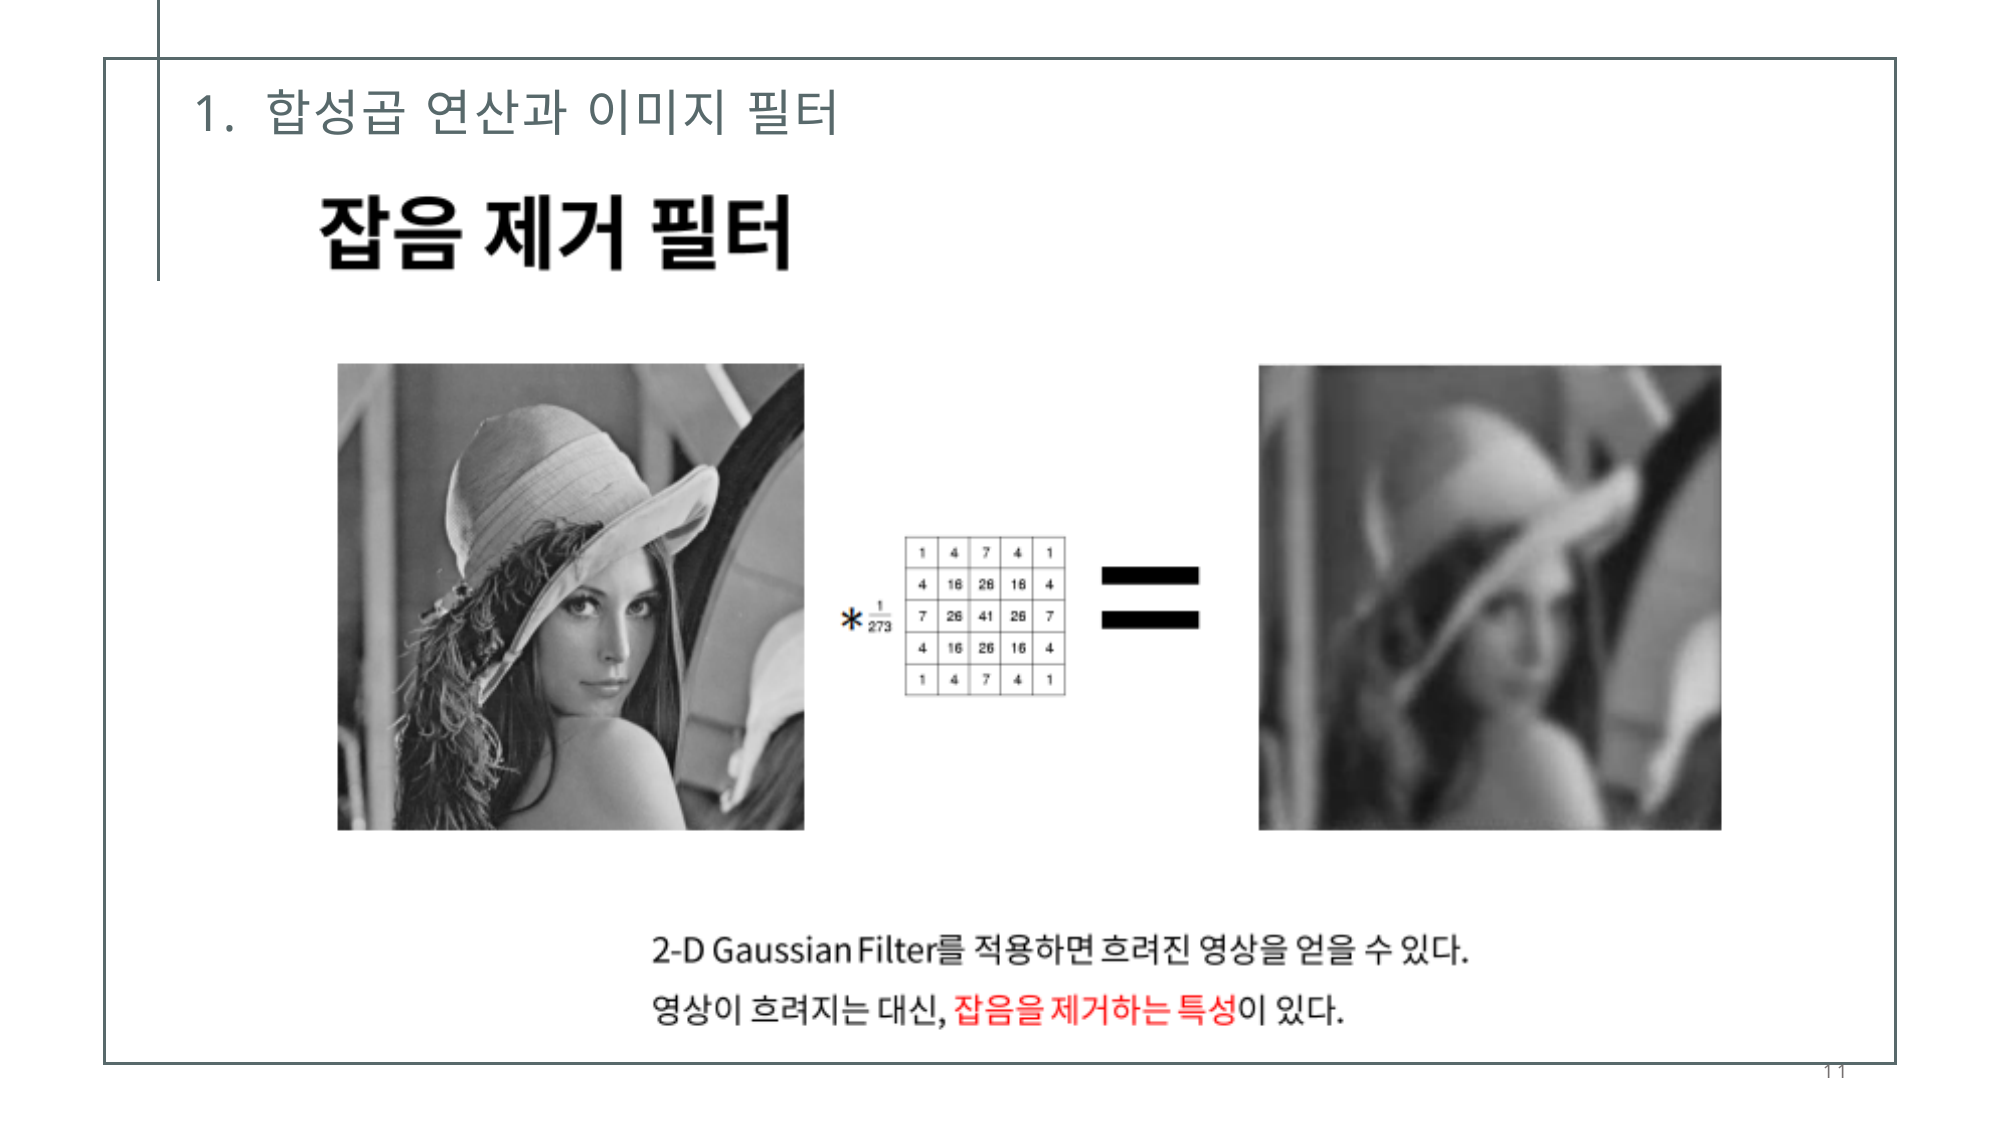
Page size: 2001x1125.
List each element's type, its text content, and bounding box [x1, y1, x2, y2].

picture [312, 183, 1724, 1032]
text_box [104, 57, 1896, 1065]
title 1. 합성곱 연산과 이미지 필터 [177, 104, 1058, 186]
slide_number 11 [1412, 1042, 1863, 1103]
